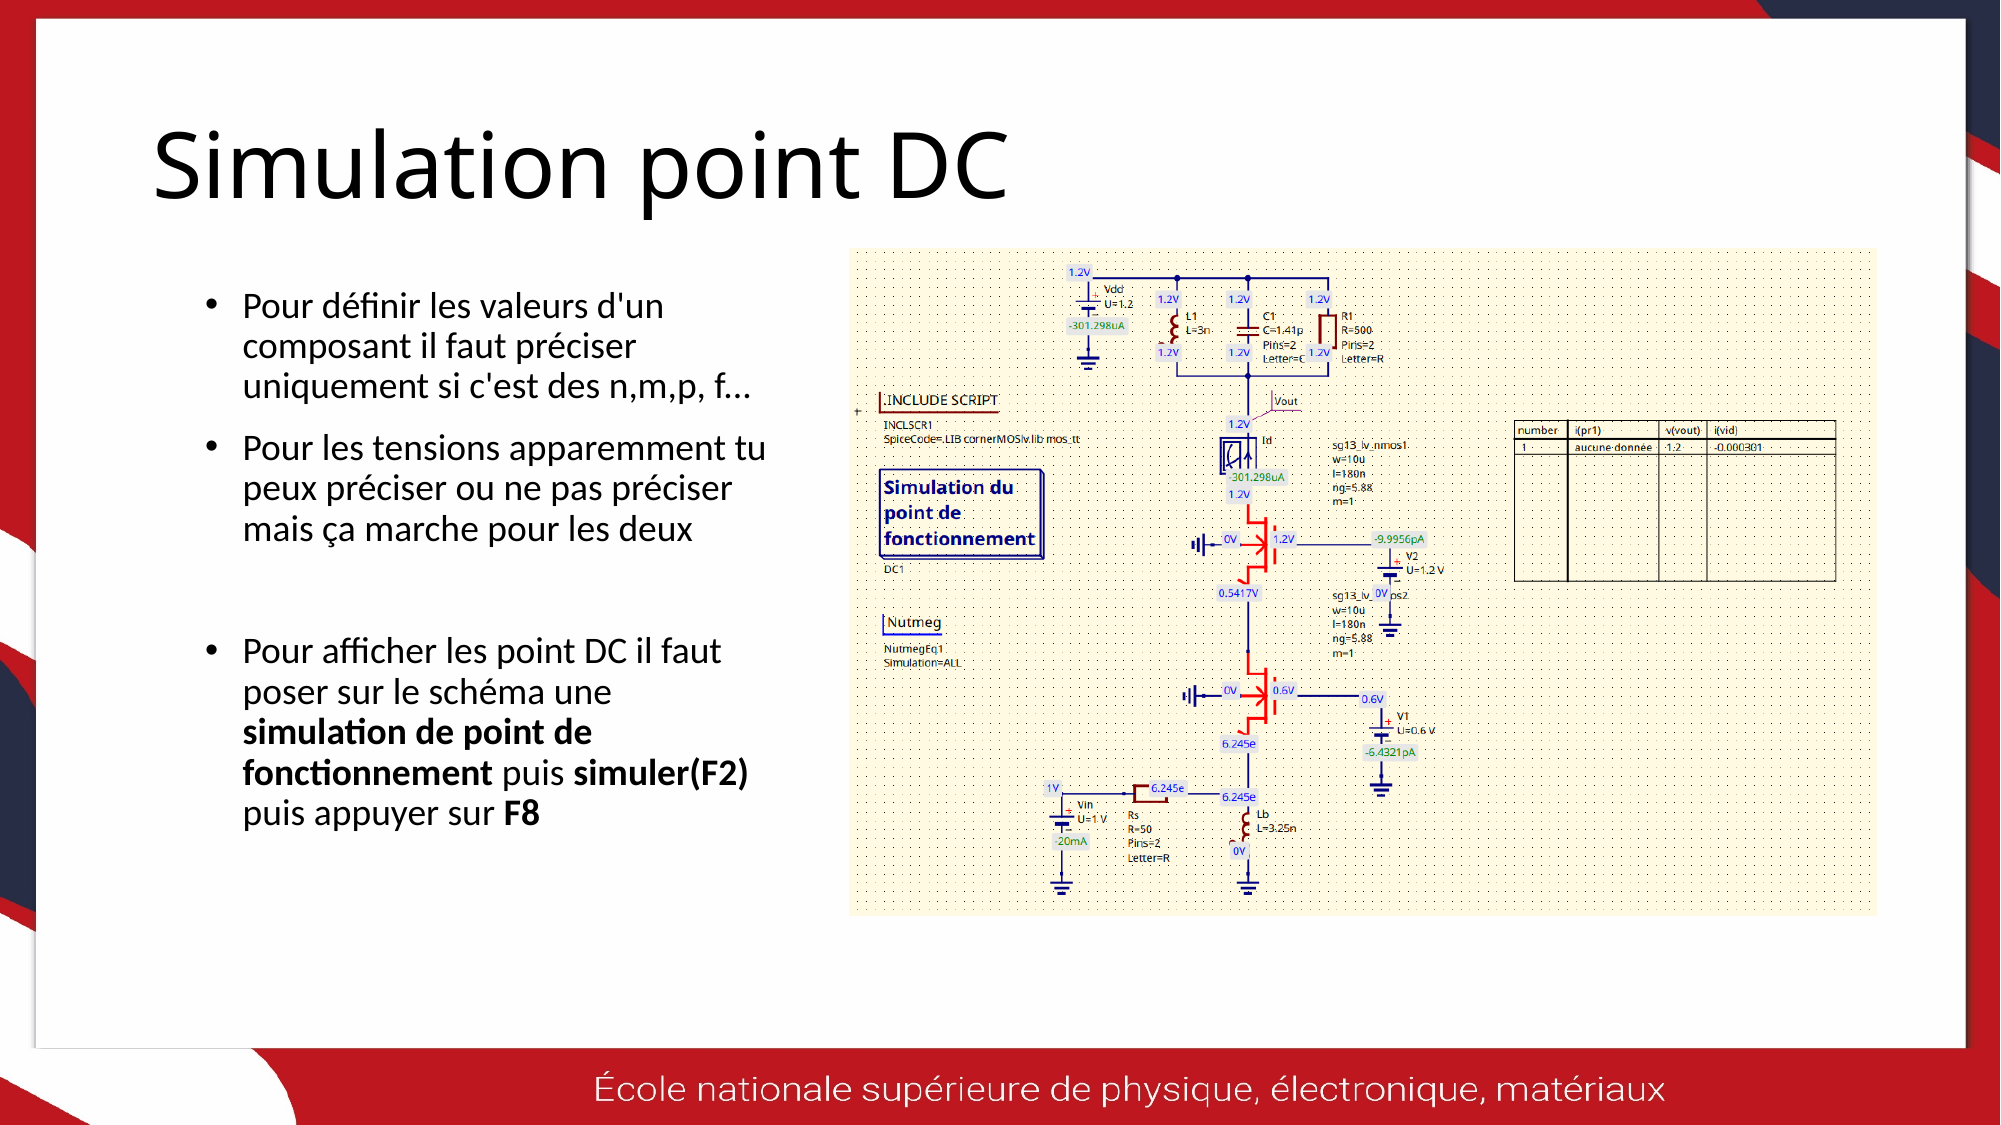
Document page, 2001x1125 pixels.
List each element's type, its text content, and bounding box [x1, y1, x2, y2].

slide_number 7 [1412, 1042, 1863, 1103]
list Pour définir les valeurs d'un composant il faut préciser uniquement si c'est des n,m,p, f... Pour les tensions apparemment tu peux préciser ou ne pas préciser mais ça marche pour les deux Pour afficher les point DC il faut poser sur le schéma une simulation de point de fonctionnement puis simuler(F2) puis appuyer sur F8 [190, 278, 793, 914]
title Simulation point DC [137, 59, 1863, 278]
picture [0, 0, 2000, 1125]
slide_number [137, 1042, 588, 1103]
